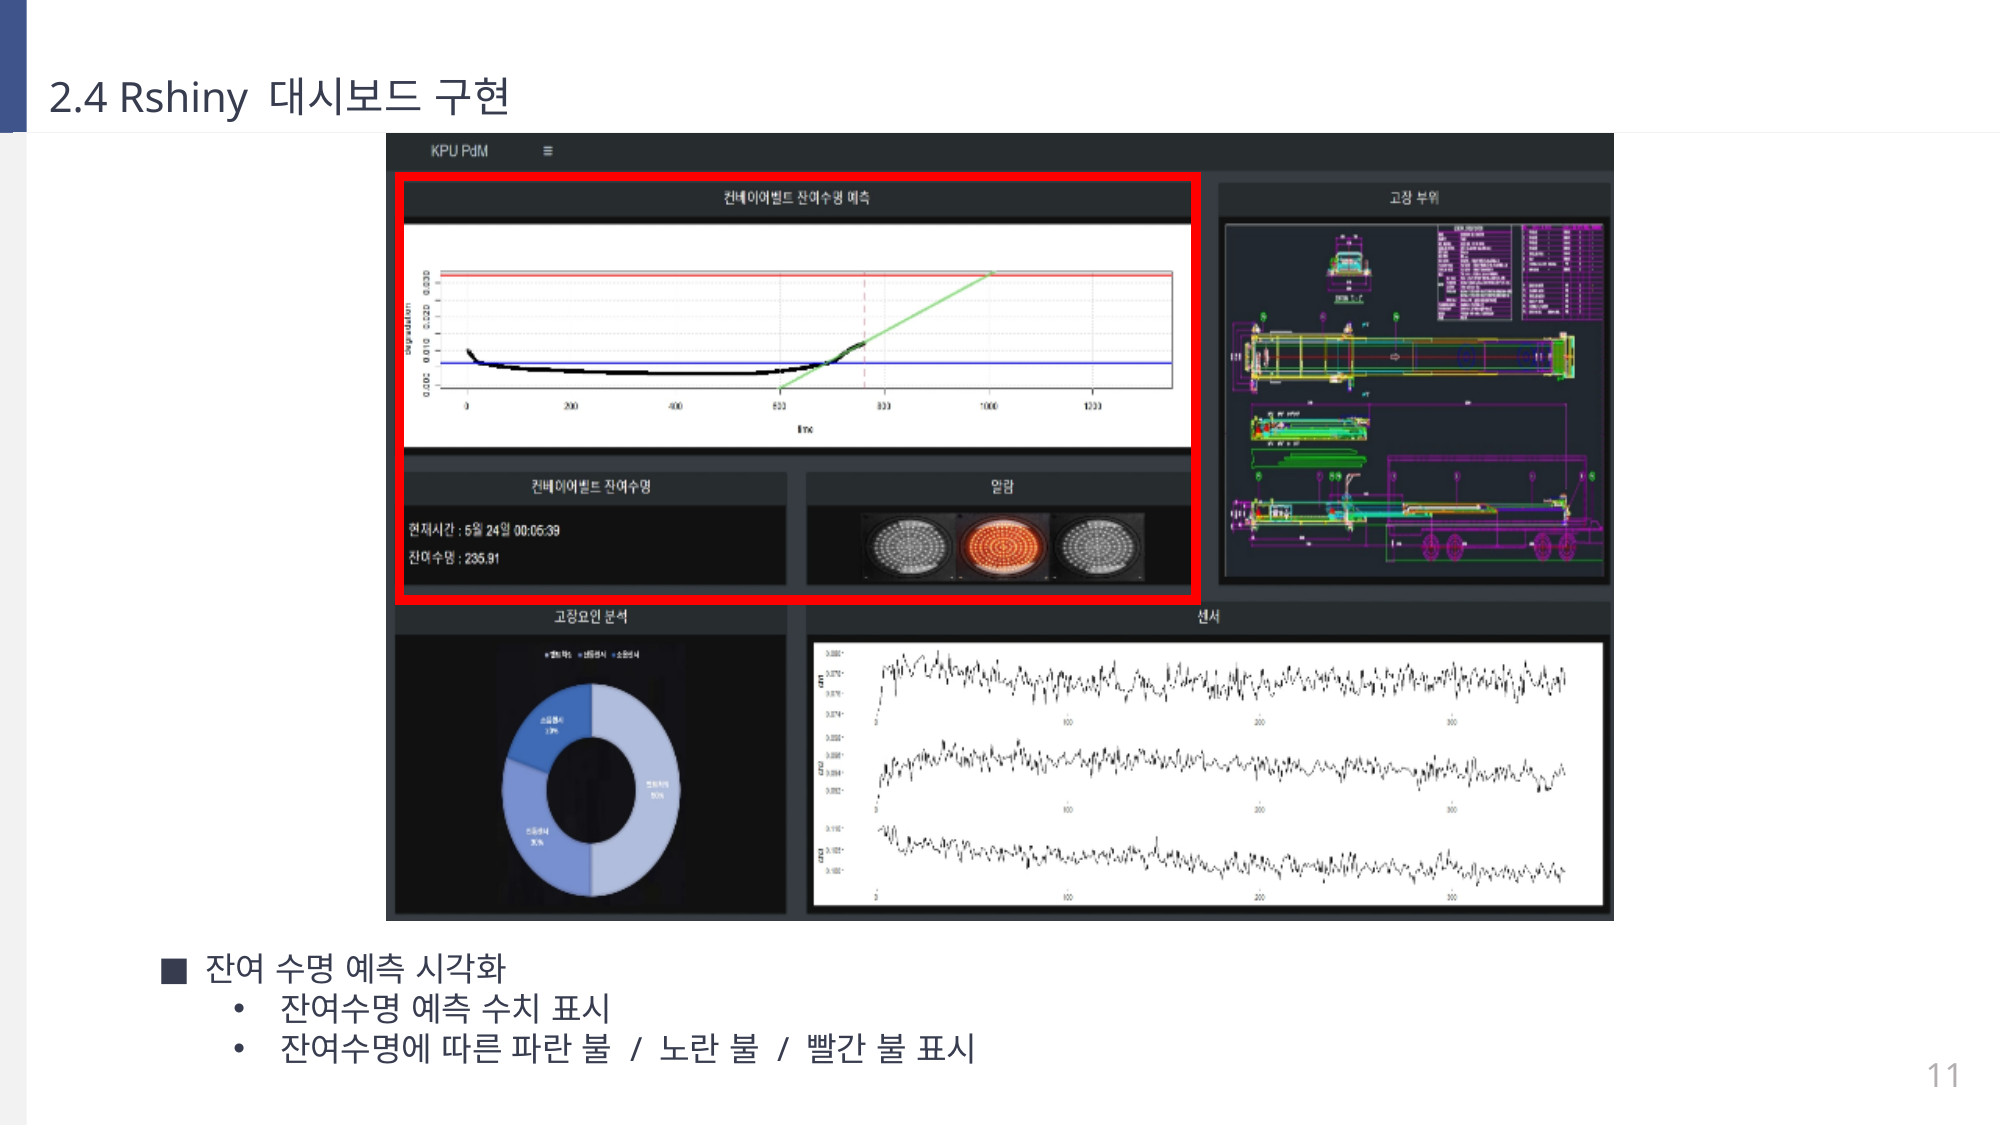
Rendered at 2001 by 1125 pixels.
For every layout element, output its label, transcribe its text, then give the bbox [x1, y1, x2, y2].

picture [386, 133, 1614, 921]
text_box 잔여 수명 예측 시각화 잔여수명 예측 수치 표시 잔여수명에 따른 파란 불 / 노란 불 / 빨간 불 표시 [143, 940, 1857, 1075]
text_box 2.4 Rshiny 대시보드 구현 [34, 63, 527, 128]
slide_number 11 [1528, 1046, 1979, 1107]
